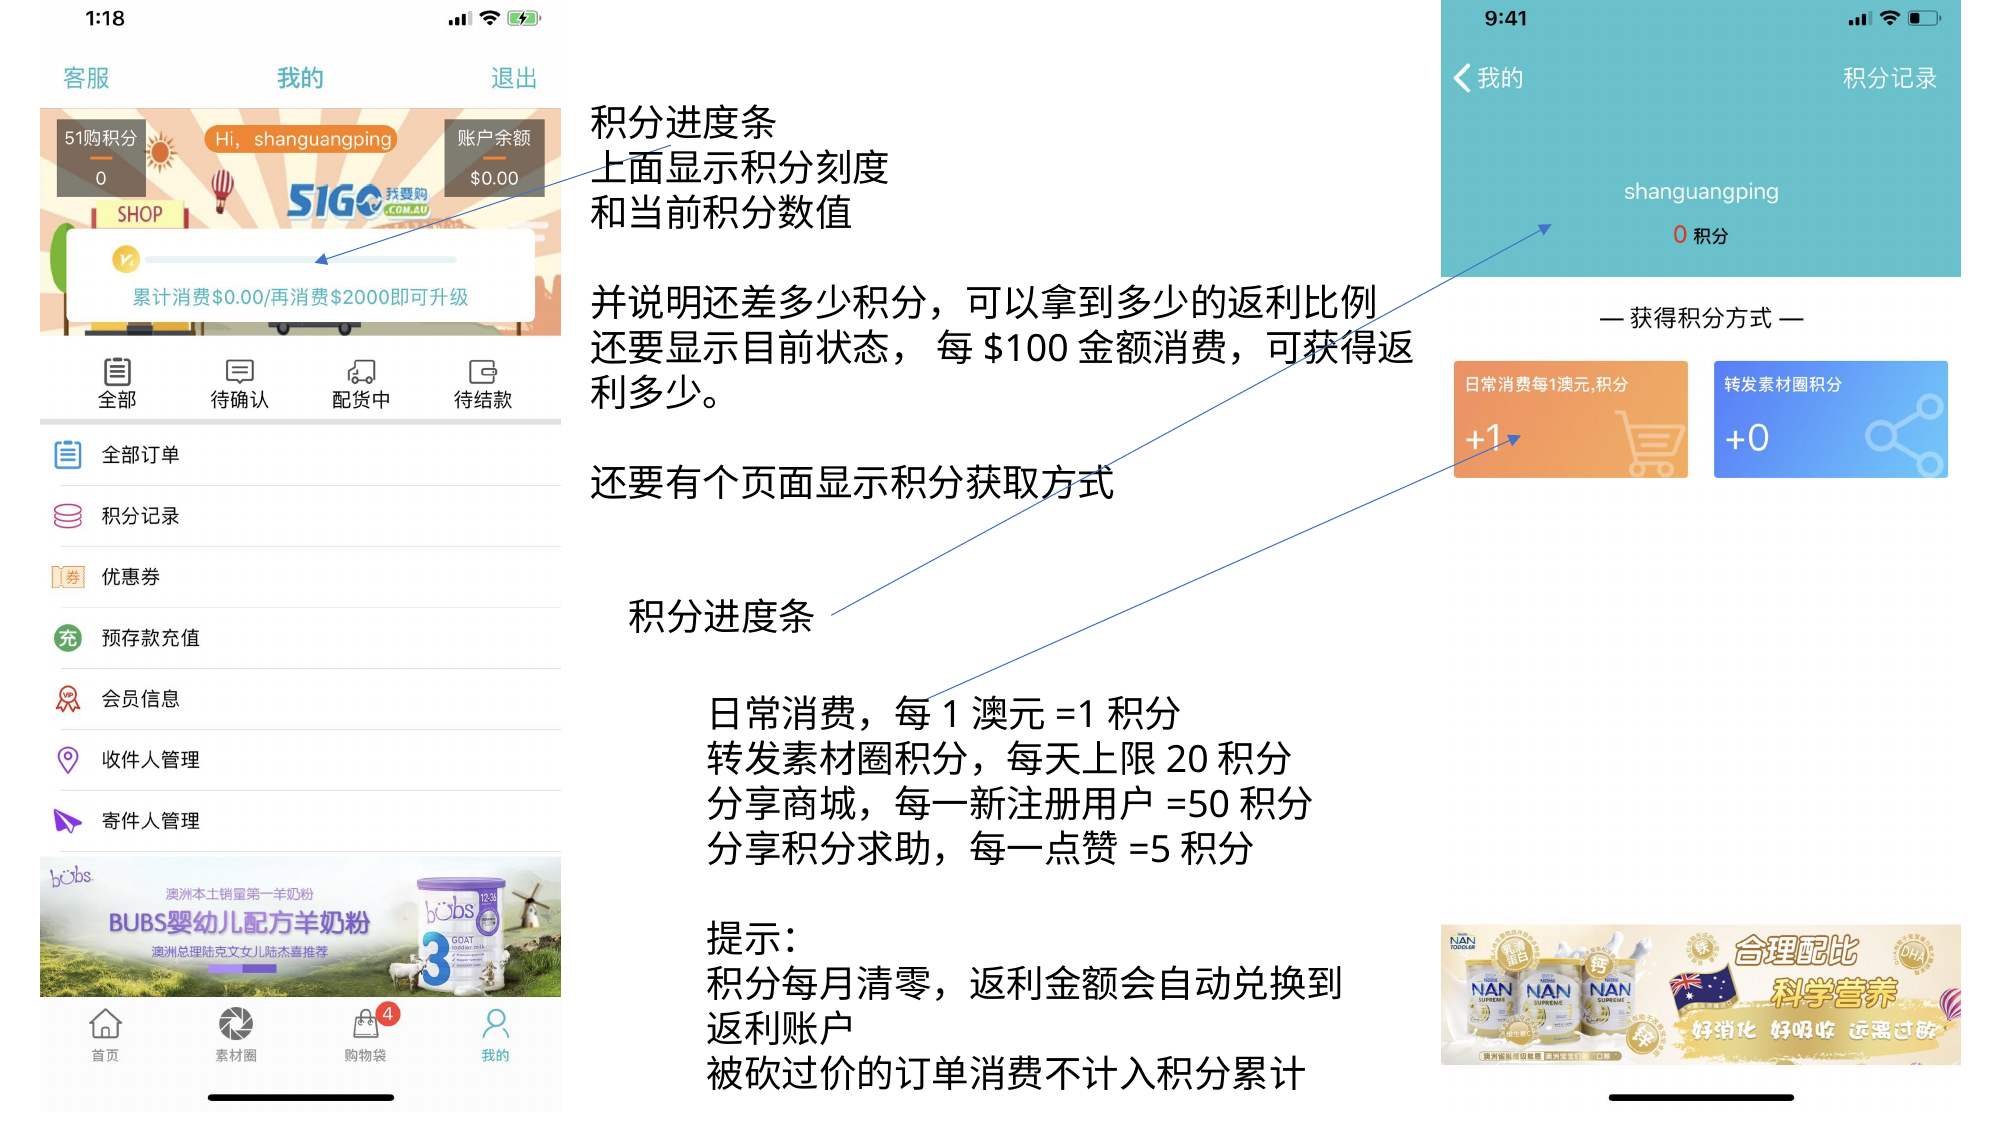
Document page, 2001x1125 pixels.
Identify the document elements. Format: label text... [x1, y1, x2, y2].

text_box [832, 224, 1552, 616]
text_box 积分进度条 上面显示积分刻度 和当前积分数值 并说明还差多少积分，可以拿到多少的返利比例 还要显示目前状态， 每$100金额消费，可获得返利多少。 还要有个页面显示积分获取方式 [575, 91, 1440, 512]
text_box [314, 145, 671, 263]
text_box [920, 435, 1521, 702]
text_box 日常消费，每1澳元=1积分 转发素材圈积分，每天上限20积分 分享商城，每一新注册用户=50积分 分享积分求助，每一点赞=5积分 提示： 积分每月清零，返利金额会自动兑换到 返利账户 被砍过价的订单消费不计入积分累计 [692, 682, 1360, 1102]
picture [40, 0, 561, 1112]
text_box 积分进度条 [614, 585, 832, 646]
picture [1441, 0, 1961, 1112]
